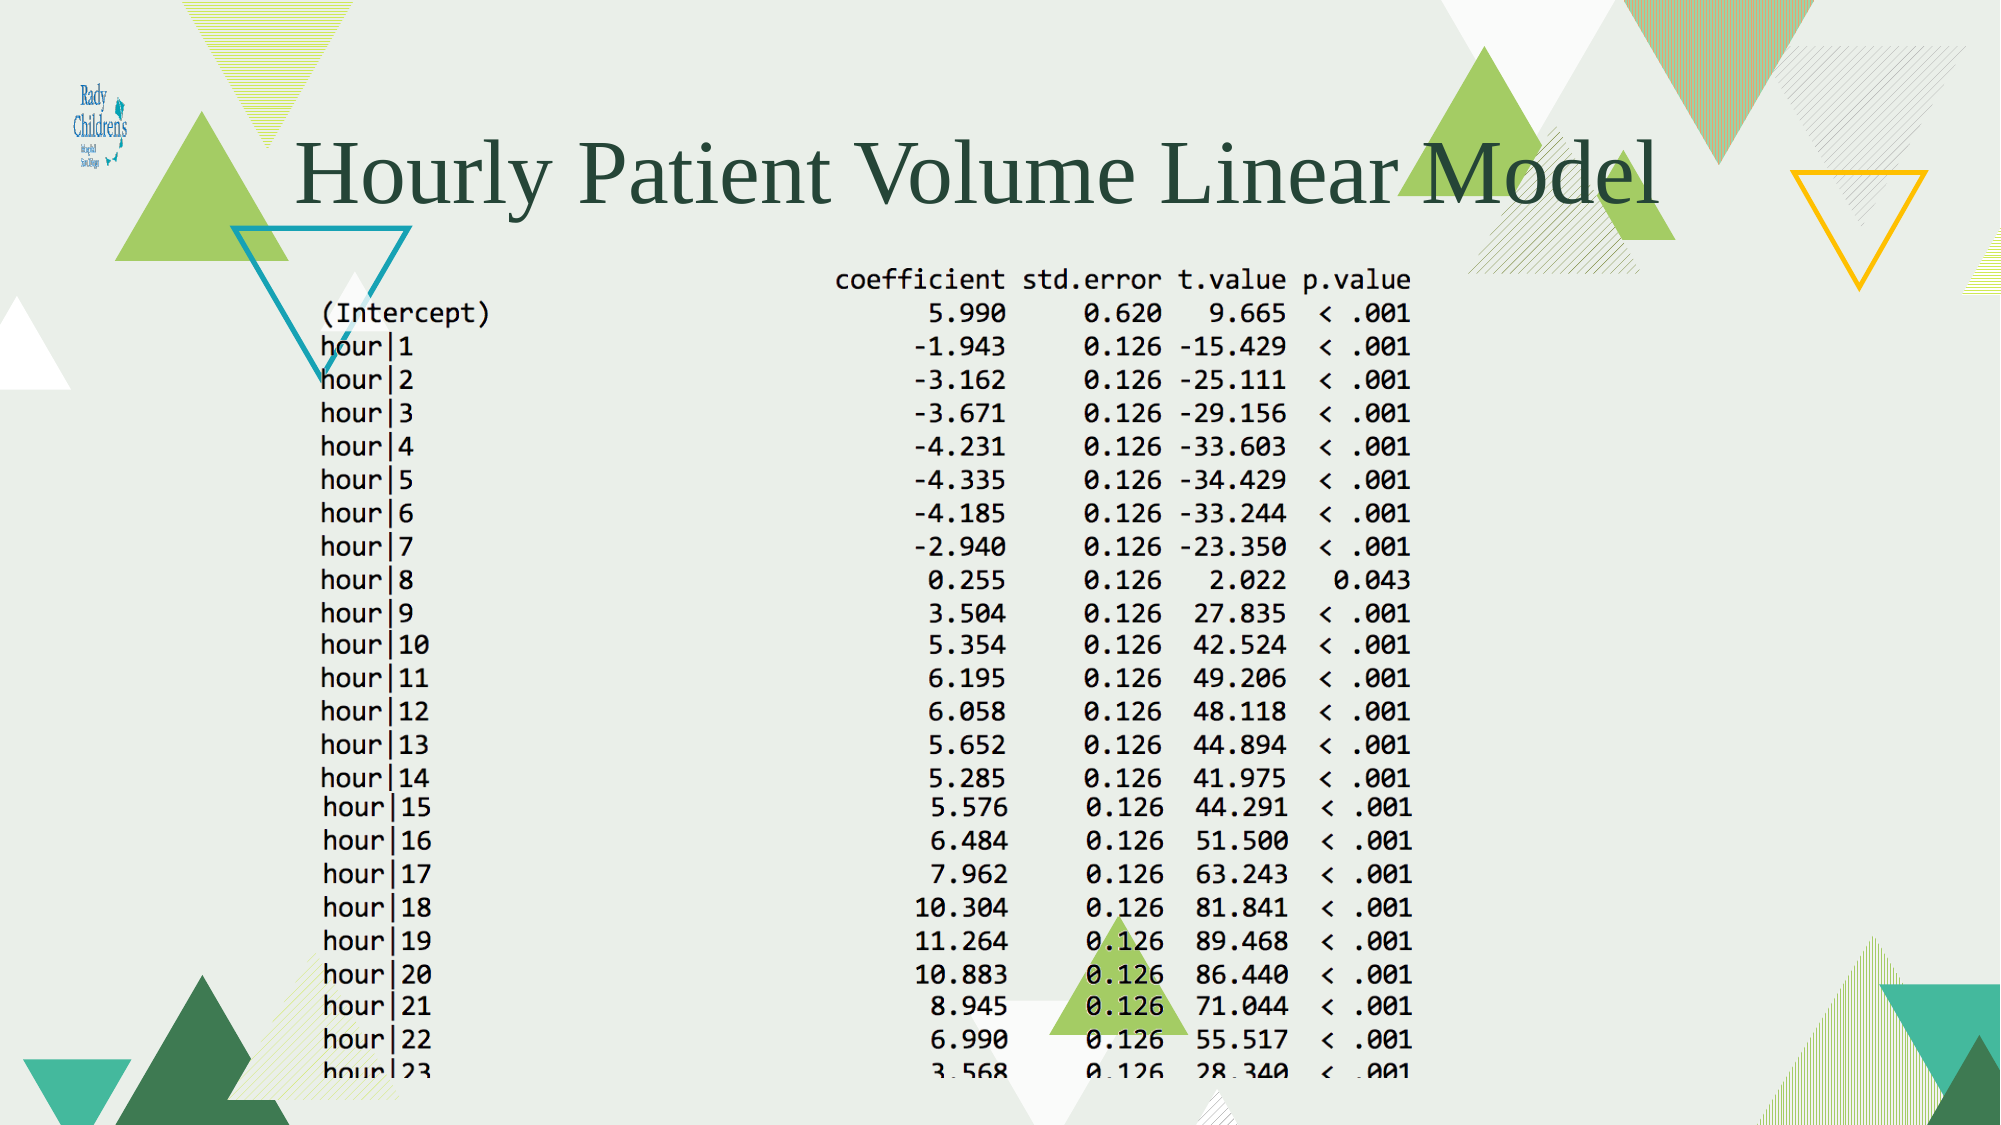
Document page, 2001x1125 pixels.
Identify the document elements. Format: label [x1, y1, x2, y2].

text_box [0, 0, 2000, 1125]
list [302, 267, 1433, 791]
picture [302, 793, 1434, 1078]
